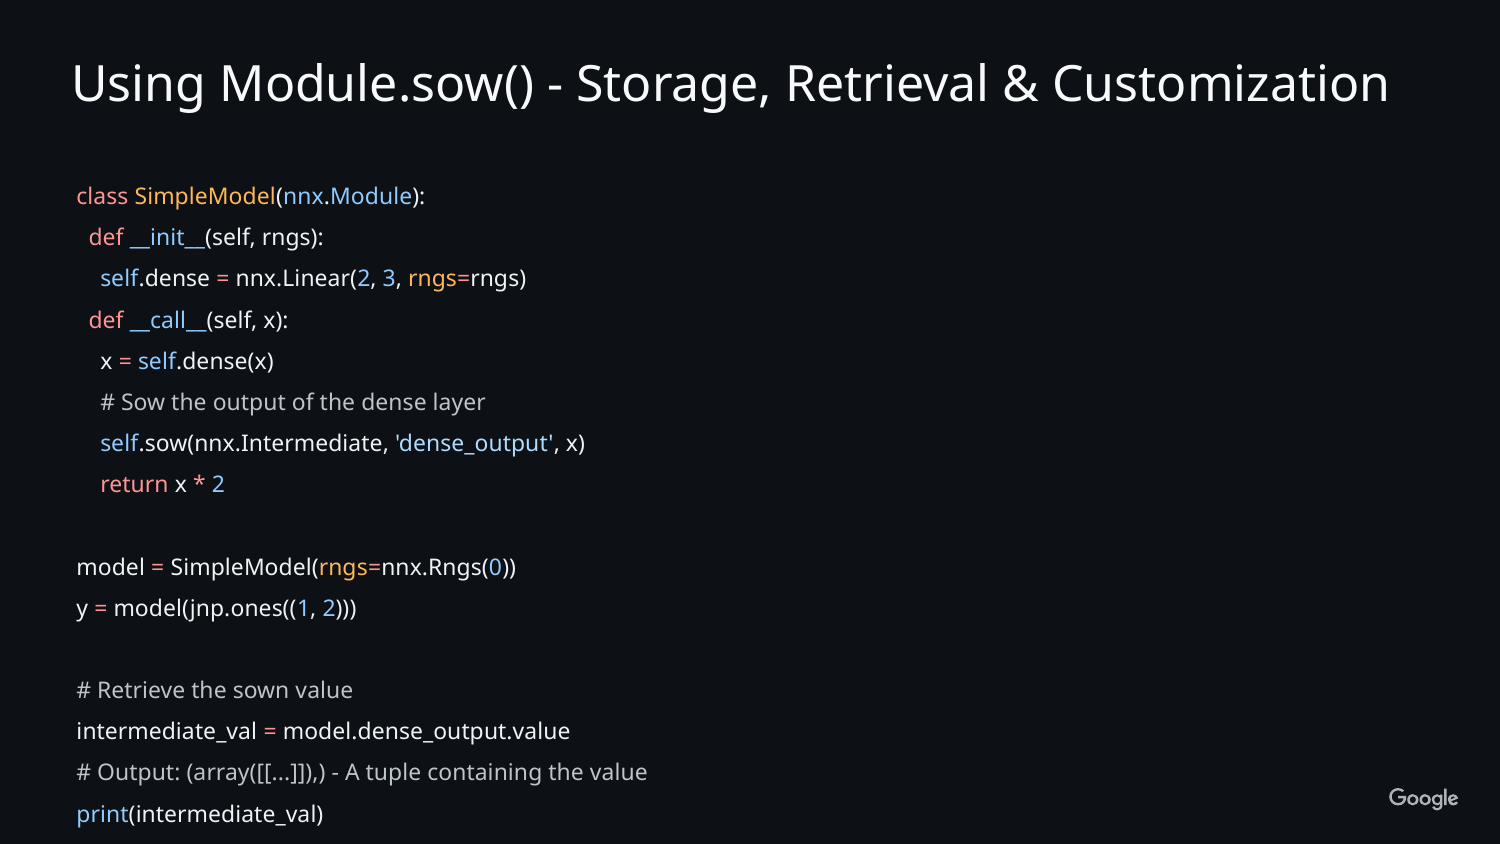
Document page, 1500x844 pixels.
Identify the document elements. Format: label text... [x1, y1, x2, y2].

text_box class SimpleModel(nnx.Module): def __init__(self, rngs): self.dense = nnx.Linear(2, 3, rngs=rngs) def __call__(self, x): x = self.dense(x) # Sow the output of the dense layer self.sow(nnx.Intermediate, 'dense_output', x) return x * 2 model = SimpleModel(rngs=nnx.Rngs(0)) y = model(jnp.ones((1, 2))) # Retrieve the sown value intermediate_val = model.dense_output.value # Output: (array([[...]]),) - A tuple containing the value print(intermediate_val) [61, 153, 1432, 842]
title Using Module.sow() - Storage, Retrieval & Customization [56, 43, 1411, 215]
